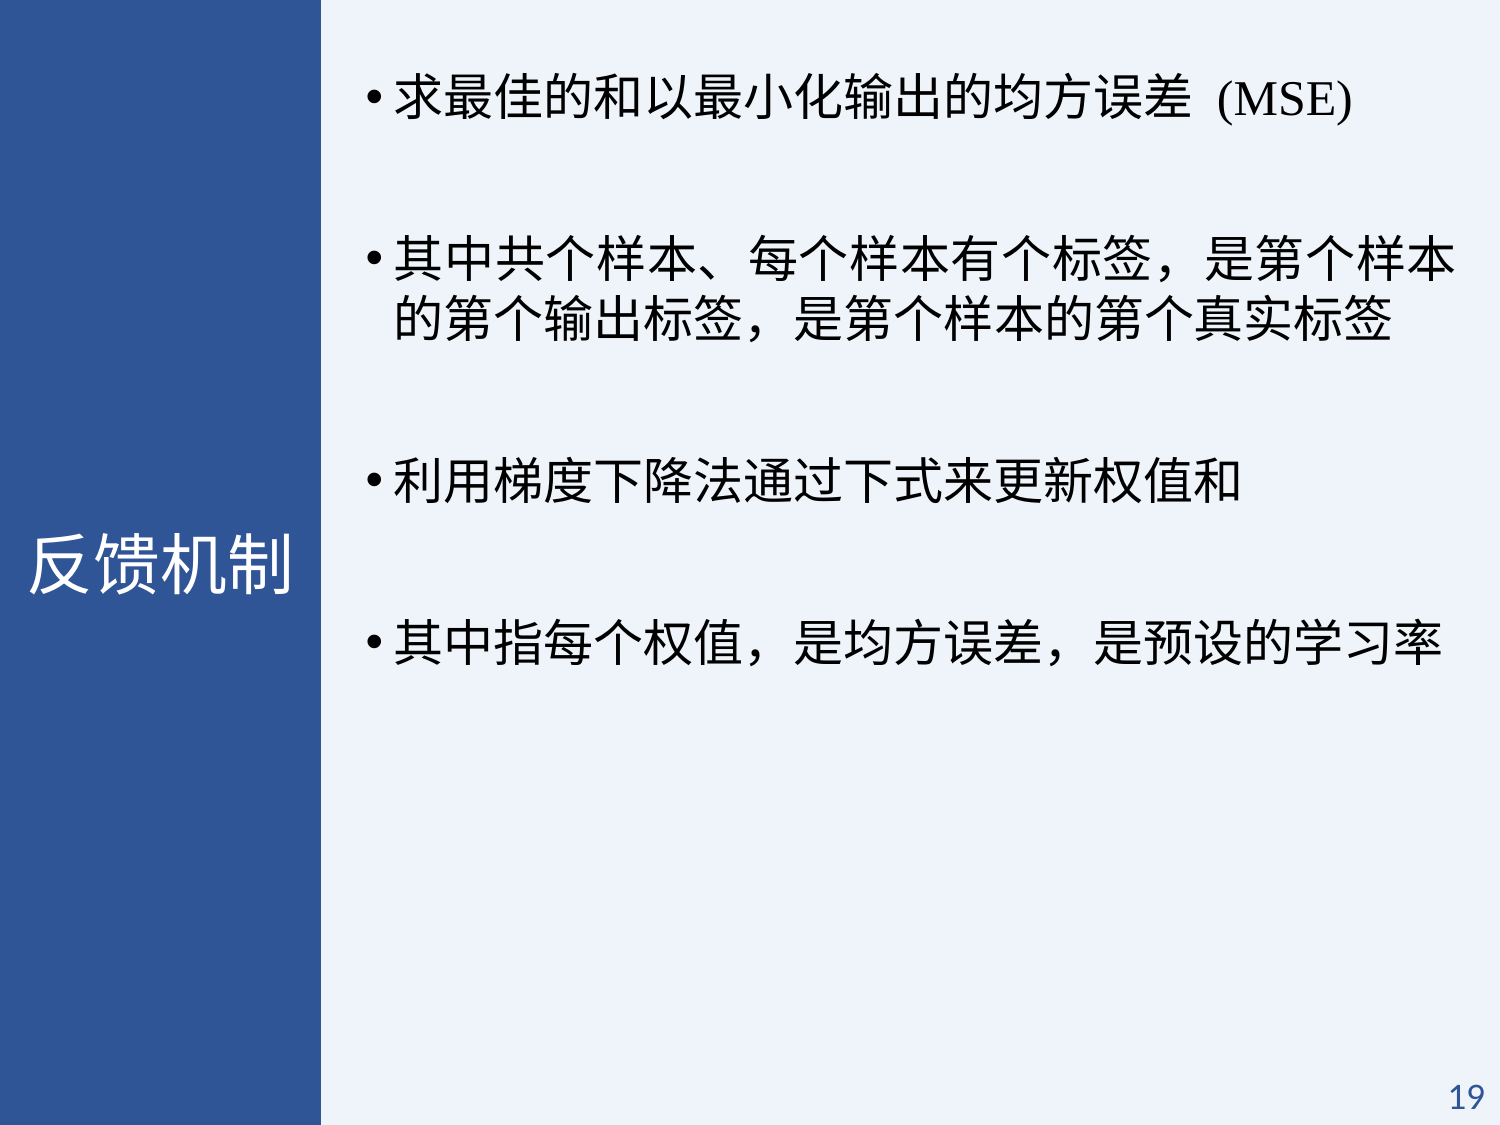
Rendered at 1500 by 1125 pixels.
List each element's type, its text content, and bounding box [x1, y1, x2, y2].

list 反馈机制 [7, 164, 314, 961]
